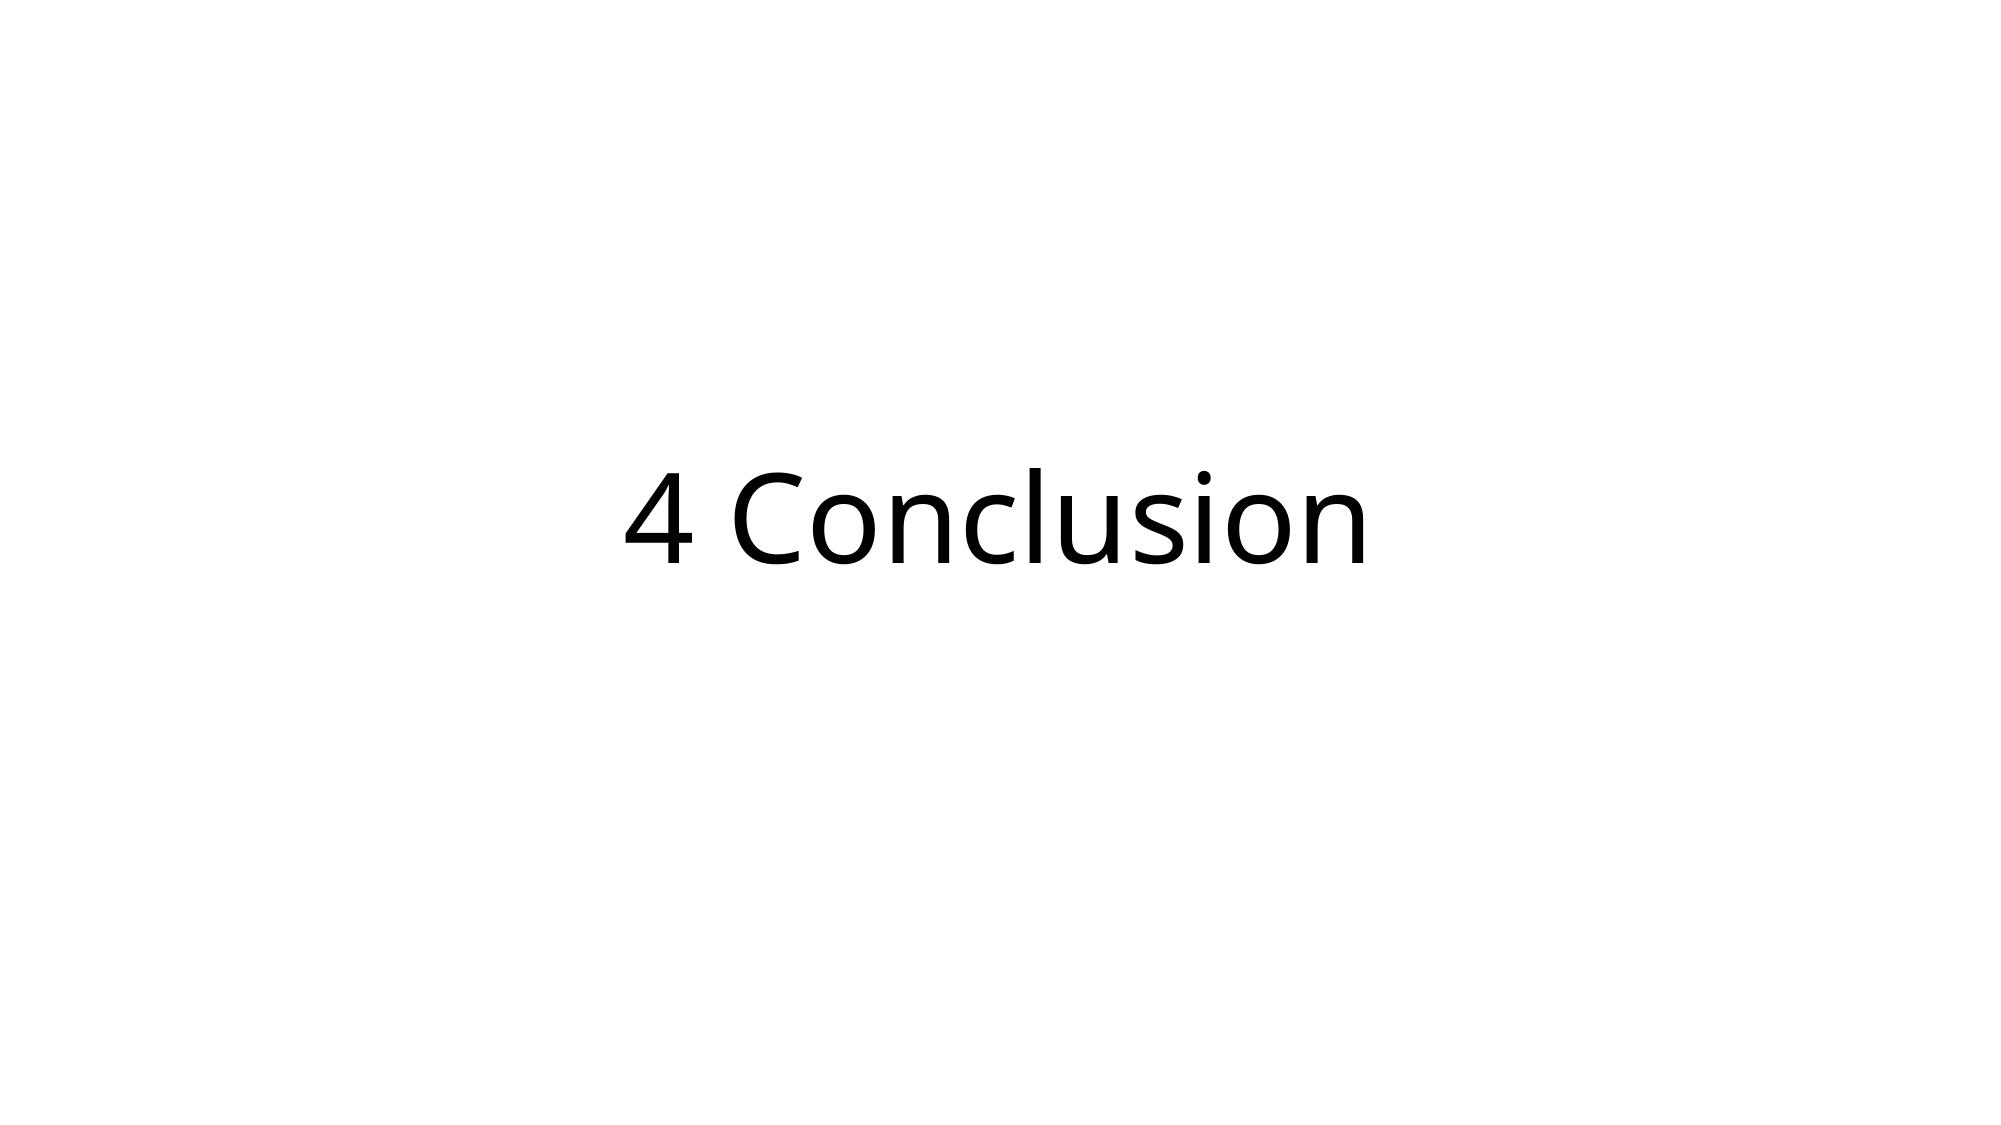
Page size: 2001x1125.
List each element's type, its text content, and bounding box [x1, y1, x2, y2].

title 4 Conclusion [136, 280, 1862, 749]
